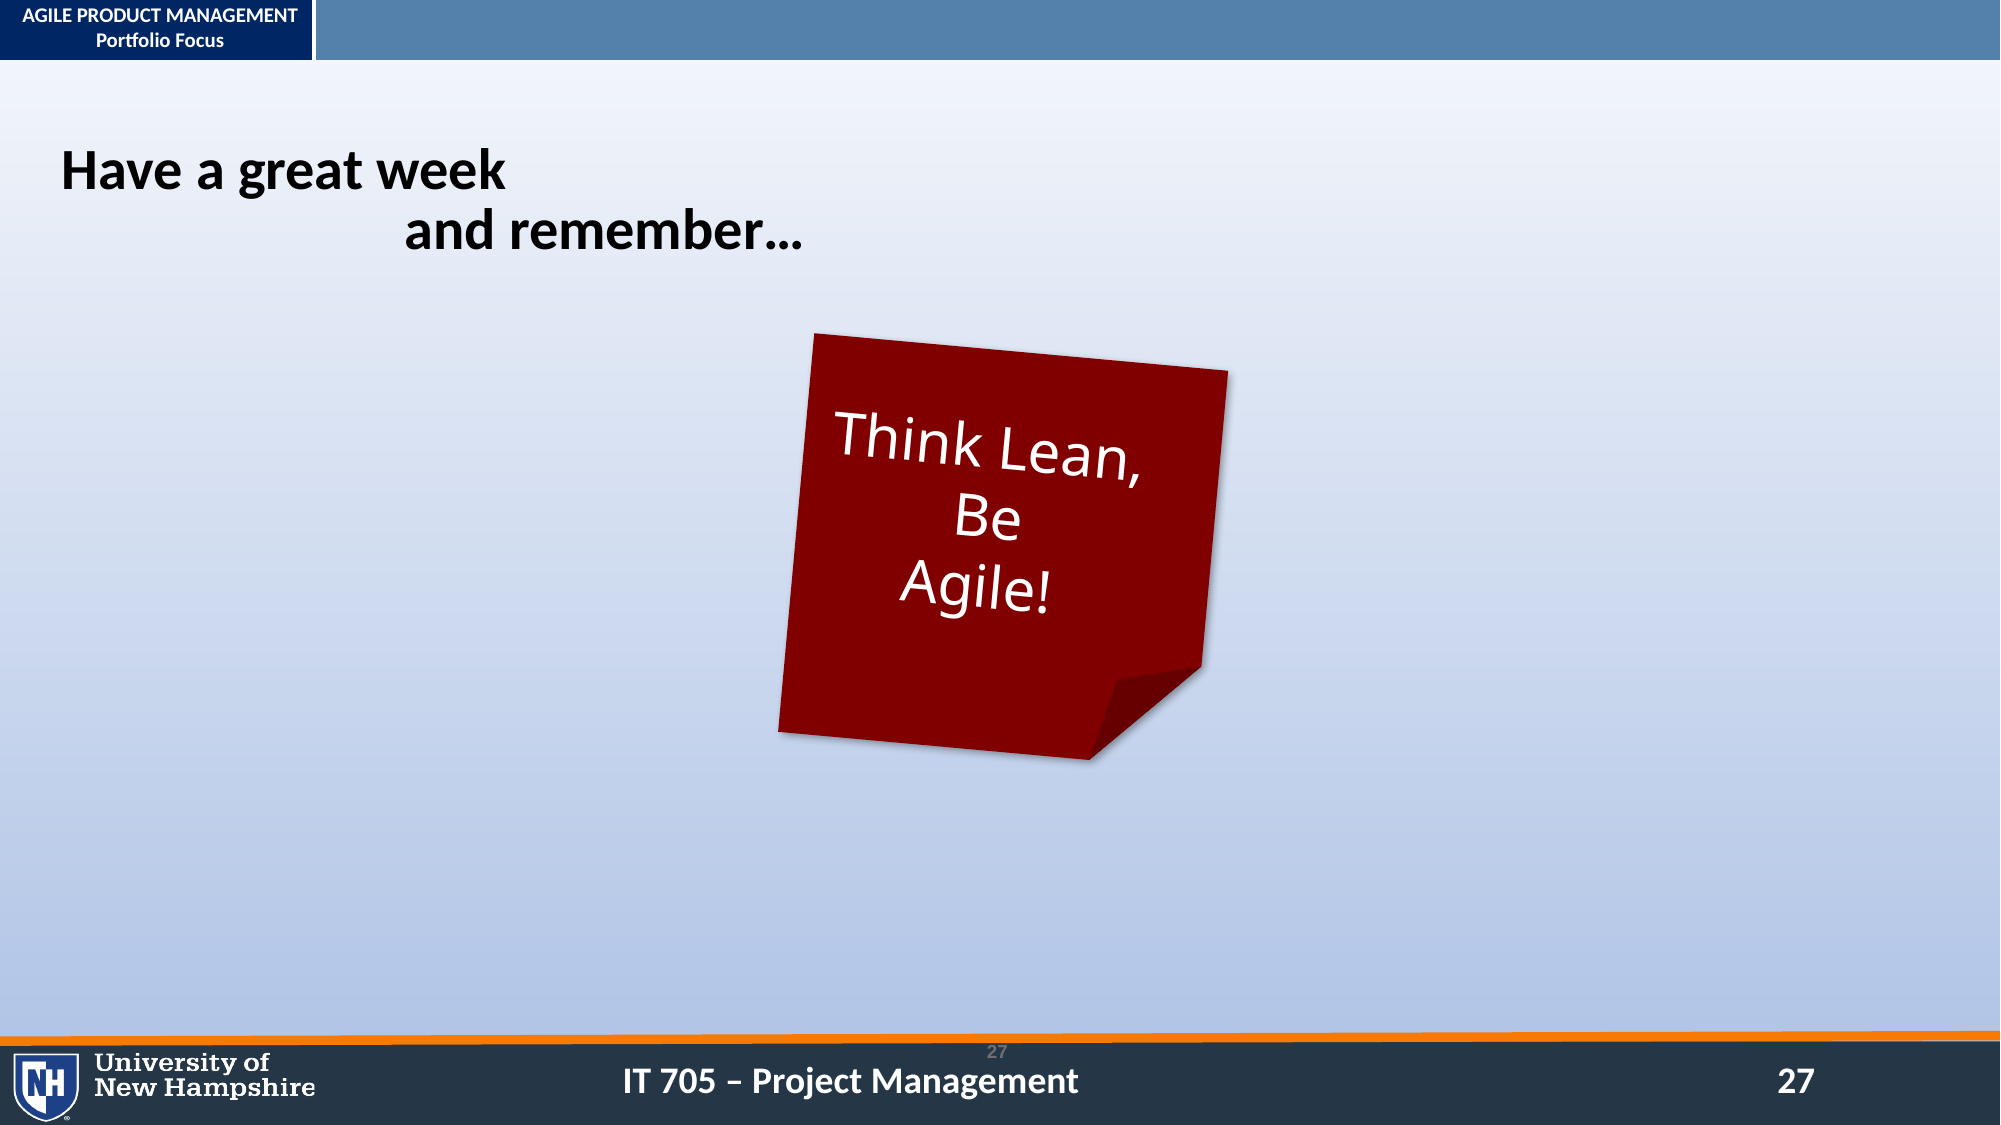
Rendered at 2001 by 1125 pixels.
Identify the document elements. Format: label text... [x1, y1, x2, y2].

list and remember… [389, 183, 1566, 334]
list Have a great week [46, 131, 1794, 259]
text_box [778, 333, 1229, 760]
text_box Think Lean, Be Agile! [788, 385, 1178, 644]
